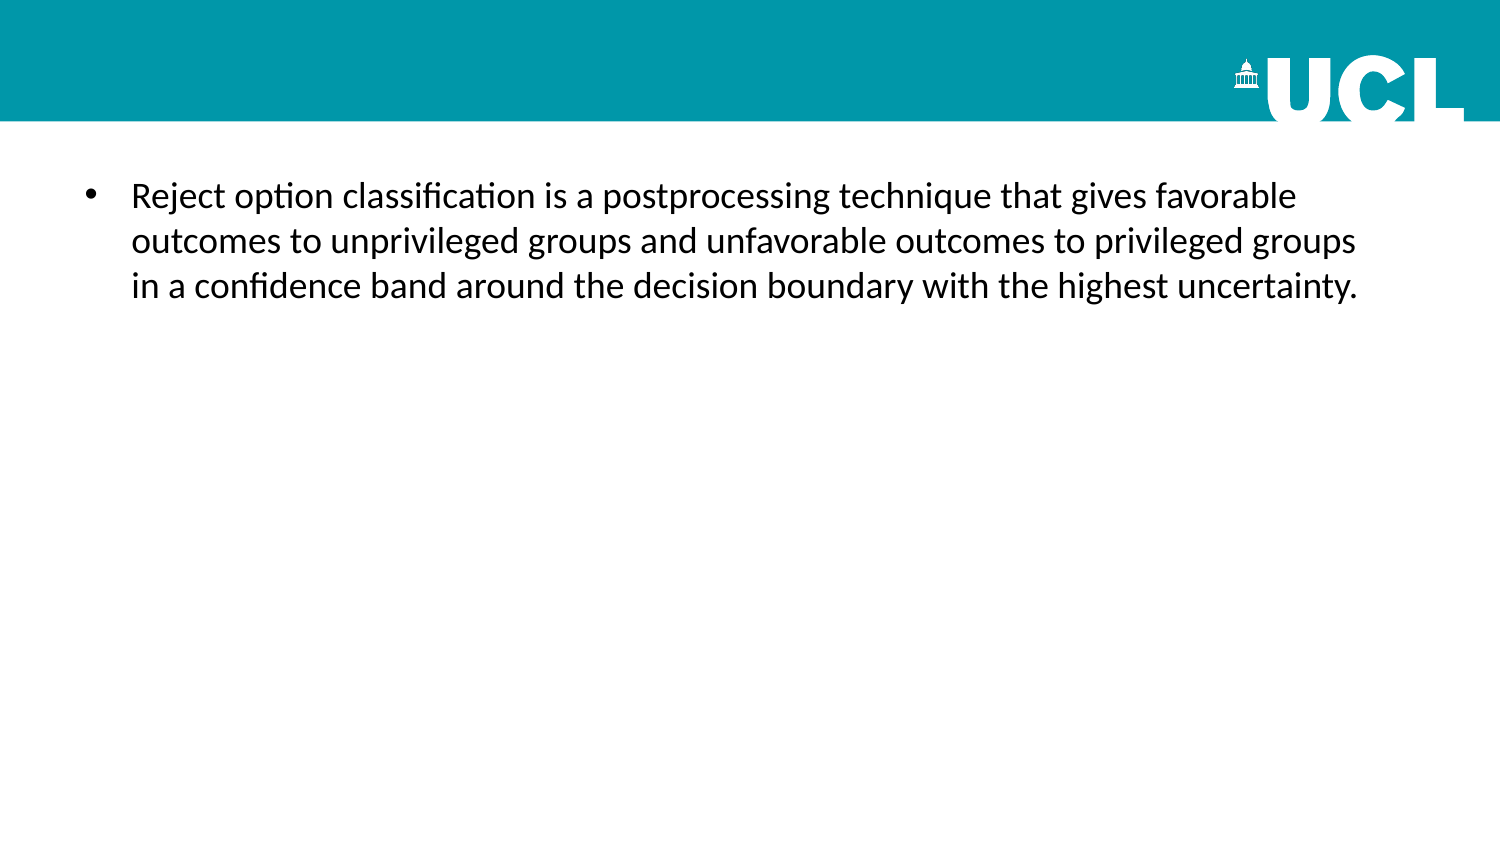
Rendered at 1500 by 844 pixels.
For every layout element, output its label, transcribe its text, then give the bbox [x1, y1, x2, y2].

picture [1234, 58, 1259, 88]
text_box Reject option classification is a postprocessing technique that gives favorable outcomes to unprivileged groups and unfavorable outcomes to privileged groups in a confidence band around the decision boundary with the highest uncertainty. [69, 164, 1383, 314]
